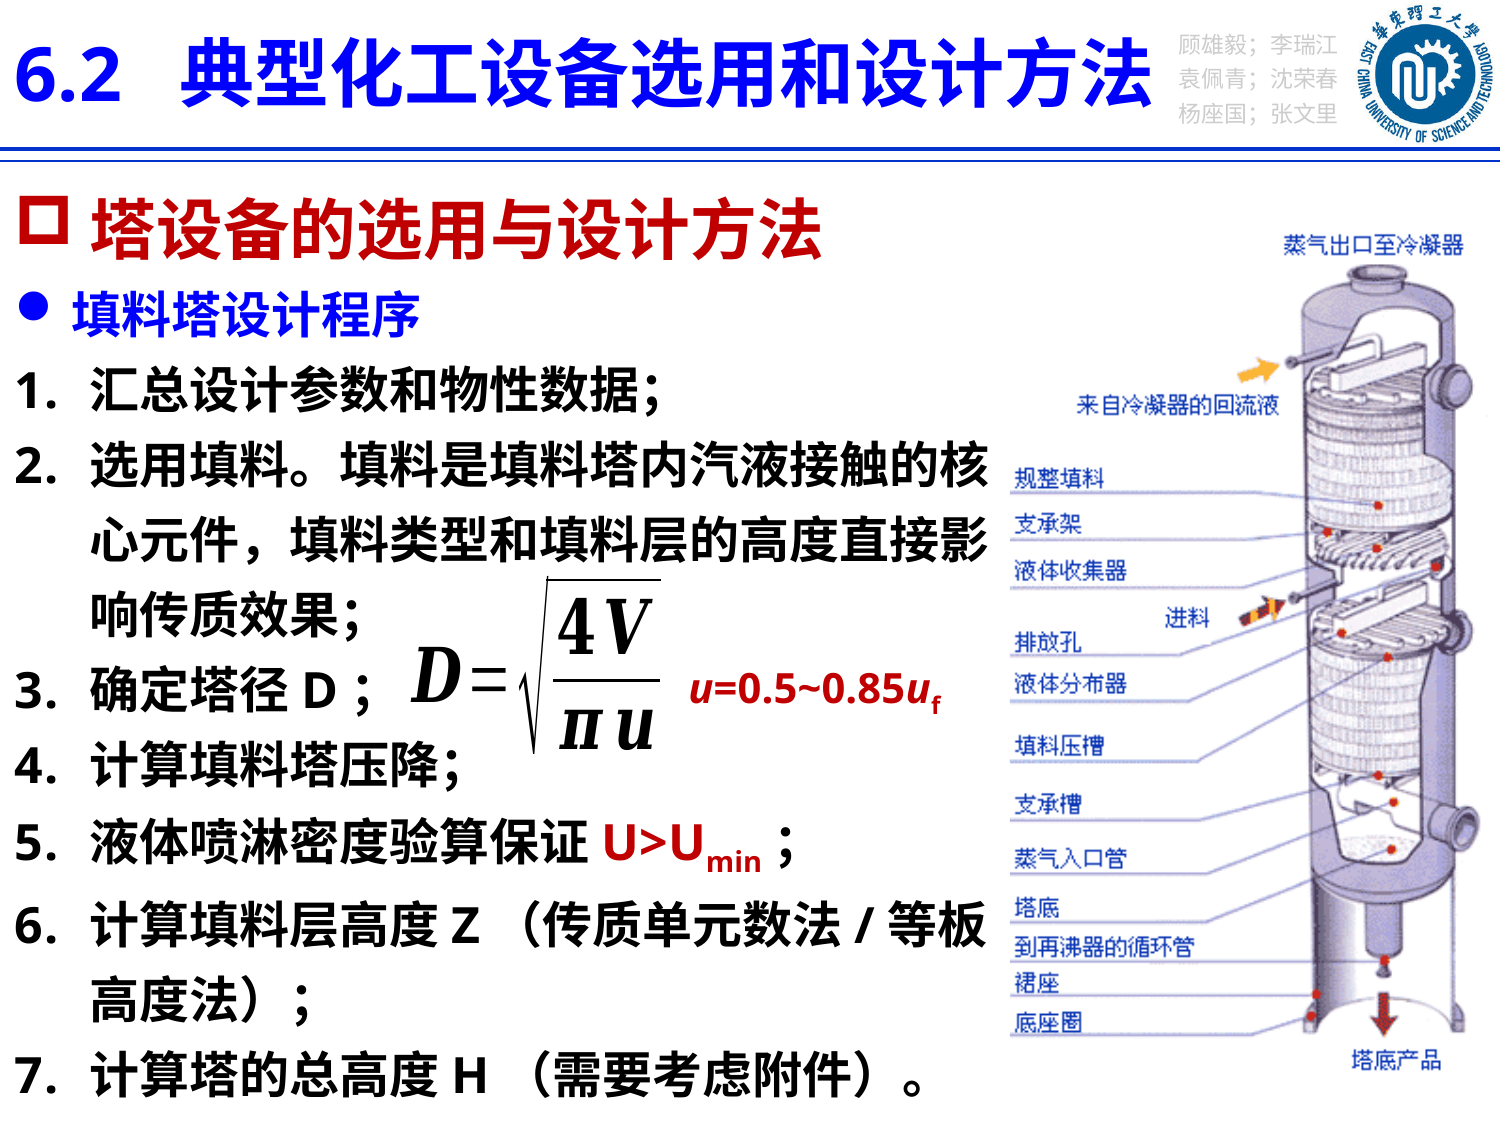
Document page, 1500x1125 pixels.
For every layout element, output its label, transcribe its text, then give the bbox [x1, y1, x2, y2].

picture [1353, 3, 1495, 19]
picture [1009, 231, 1488, 1078]
text_box 塔设备的选用与设计方法 填料塔设计程序 汇总设计参数和物性数据； 选用填料。填料是填料塔内汽液接触的核心元件，填料类型和填料层的高度直接影响传质效果； 确定塔径D； 计算填料塔压降； 液体喷淋密度验算保证U>Umin； 计算填料层高度Z（传质单元数法/等板高度法）； 计算塔的总高度H（需要考虑附件）。 [0, 160, 1046, 1111]
picture [1353, 124, 1495, 145]
text_box 6.2 典型化工设备选用和设计方法 [0, 19, 1500, 124]
text_box u=0.5~0.85uf [673, 654, 1004, 727]
